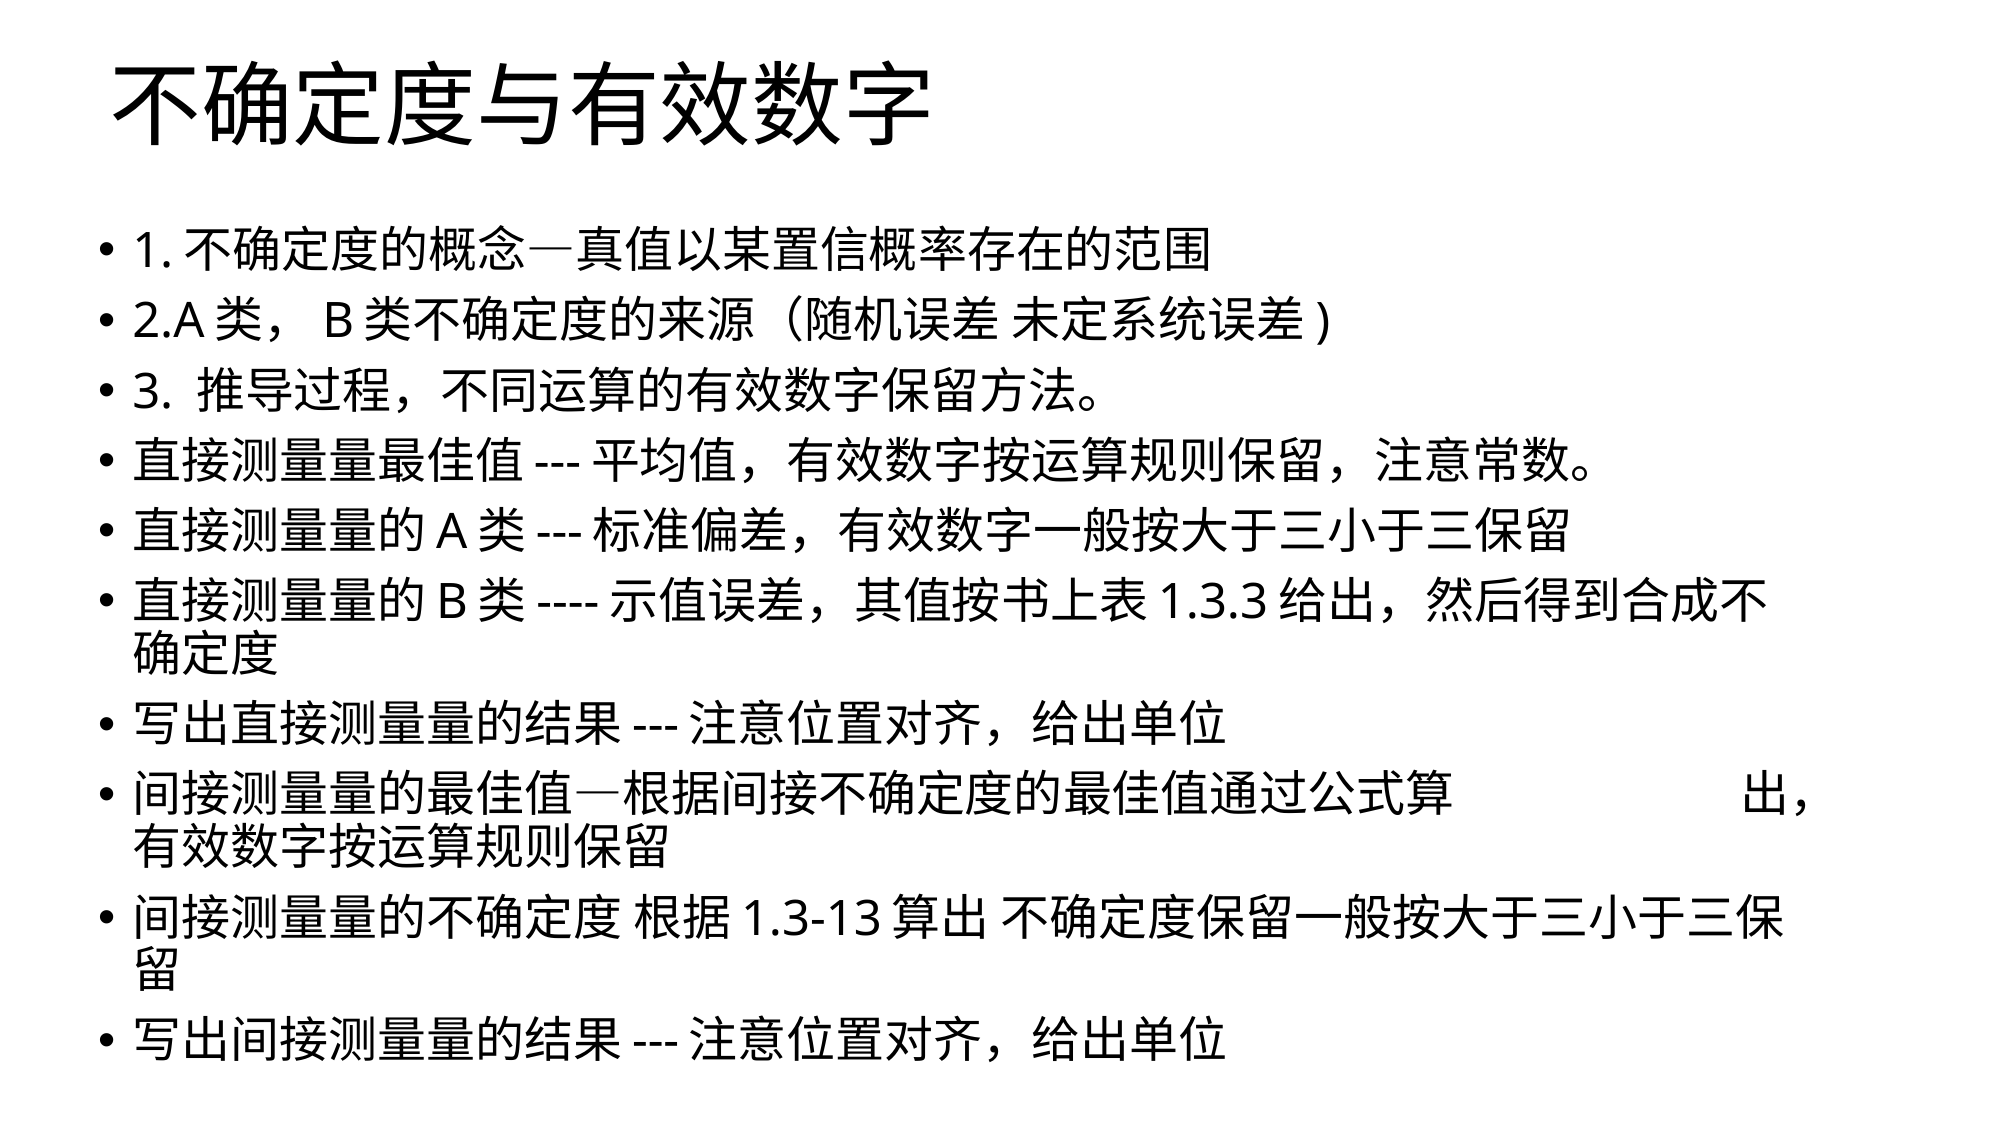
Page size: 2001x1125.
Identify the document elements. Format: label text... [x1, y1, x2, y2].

title 不确定度与有效数字 [94, 0, 1820, 218]
list 1.不确定度的概念—真值以某置信概率存在的范围 2.A类，B类不确定度的来源（随机误差 未定系统误差) 3. 推导过程，不同运算的有效数字保留方法。 直接测量量最佳值---平均值，有效数字按运算规则保留，注意常数。 直接测量量的A类---标准偏差，有效数字一般按大于三小于三保留 直接测量量的B类----示值误差，其值按书上表1.3.3给出，然后得到合成不确定度 写出直接测量量的结果---注意位置对齐，给出单位 间接测量量的最佳值—根据间接不确定度的最佳值通过公式算 出，有效数字按运算规则保留 间接测量量的不确定度 根据1.3-13算出 不确定度保留一般按大于三小于三保留 写出间接测量量的结果---注意位置对齐，给出单位 [83, 218, 1809, 1079]
